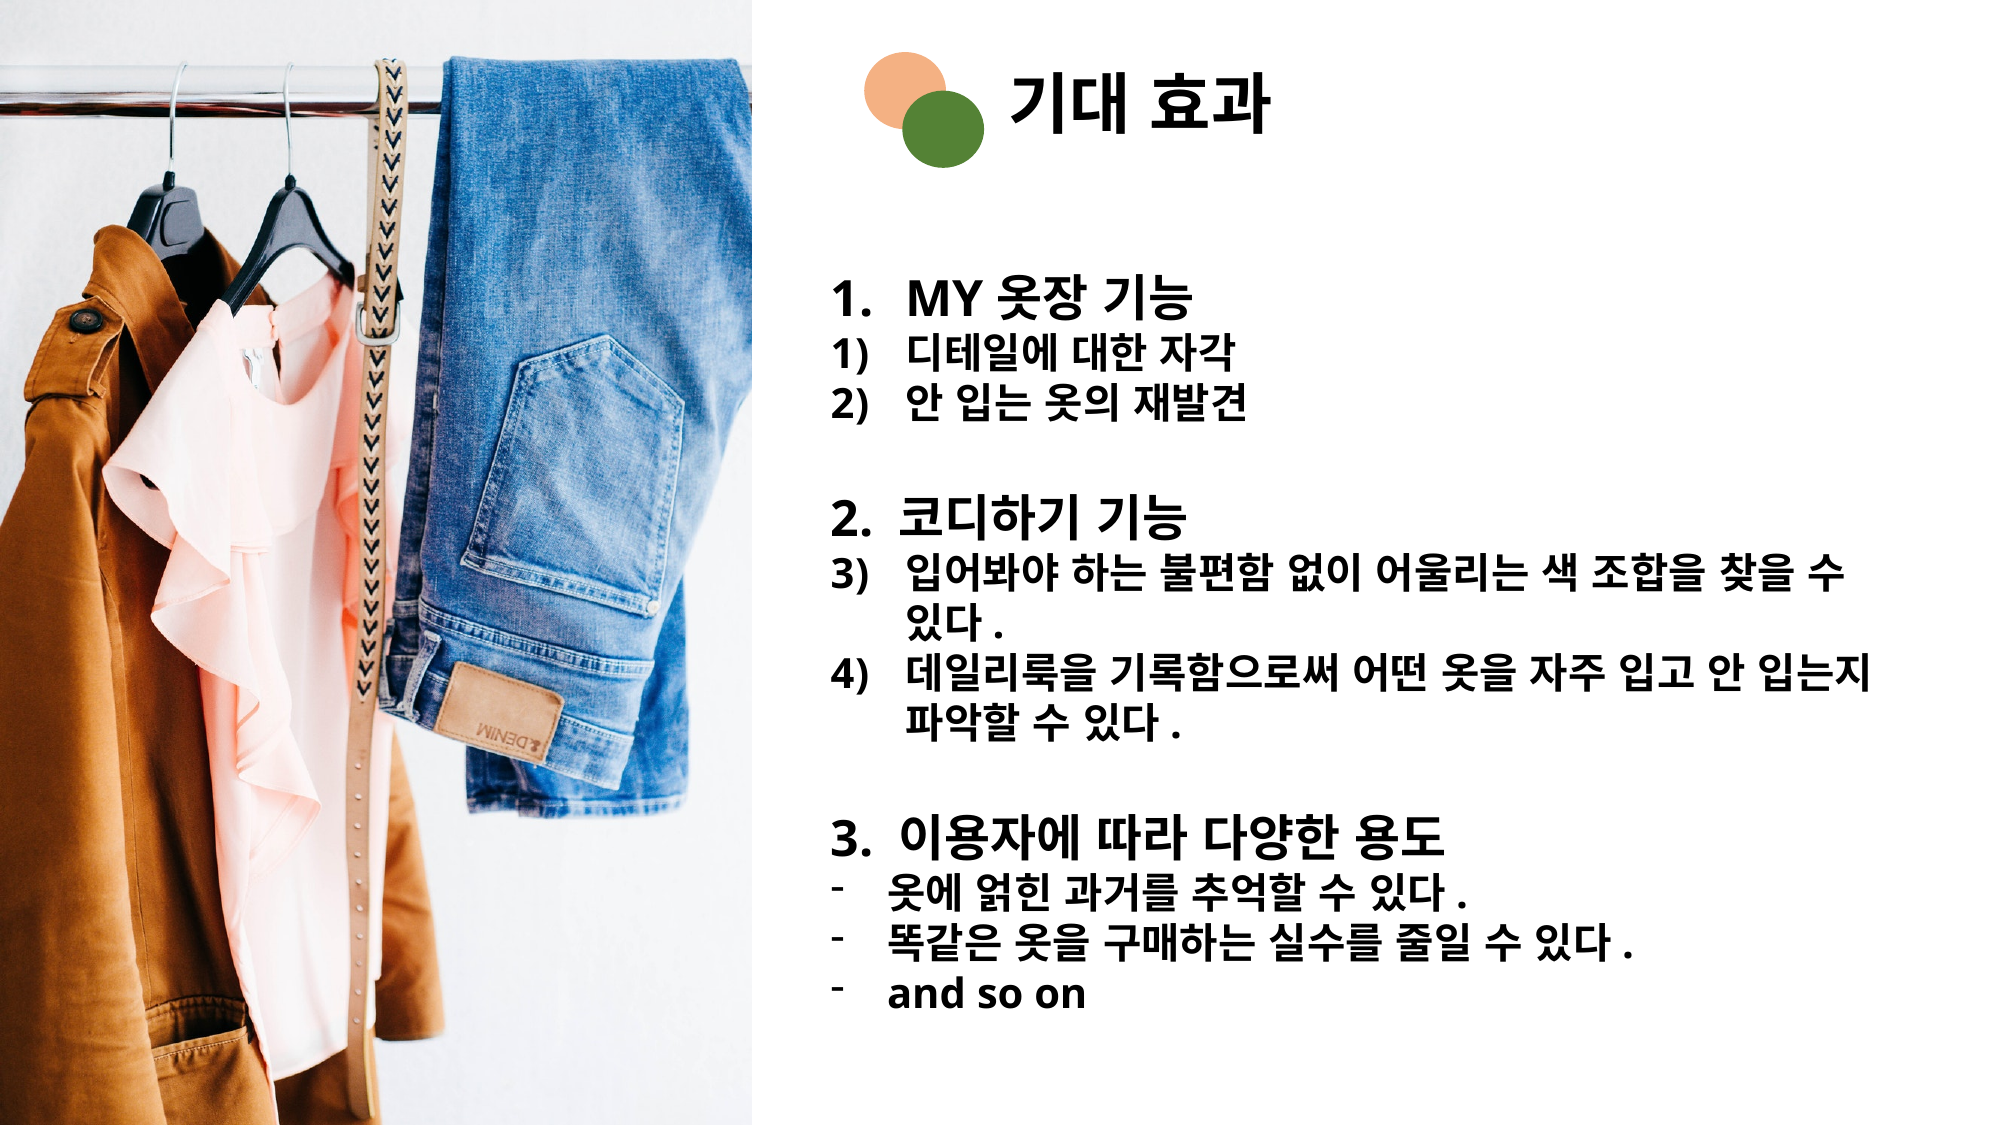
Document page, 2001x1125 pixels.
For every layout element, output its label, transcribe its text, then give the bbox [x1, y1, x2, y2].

text_box MY옷장 기능 디테일에 대한 자각 안 입는 옷의 재발견 2. 코디하기 기능 입어봐야 하는 불편함 없이 어울리는 색 조합을 찾을 수 있다. 데일리룩을 기록함으로써 어떤 옷을 자주 입고 안 입는지 파악할 수 있다. 3. 이용자에 따라 다양한 용도 옷에 얽힌 과거를 추억할 수 있다. 똑같은 옷을 구매하는 실수를 줄일 수 있다. and so on [815, 259, 1922, 1025]
picture [0, 0, 752, 1125]
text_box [864, 51, 1292, 168]
